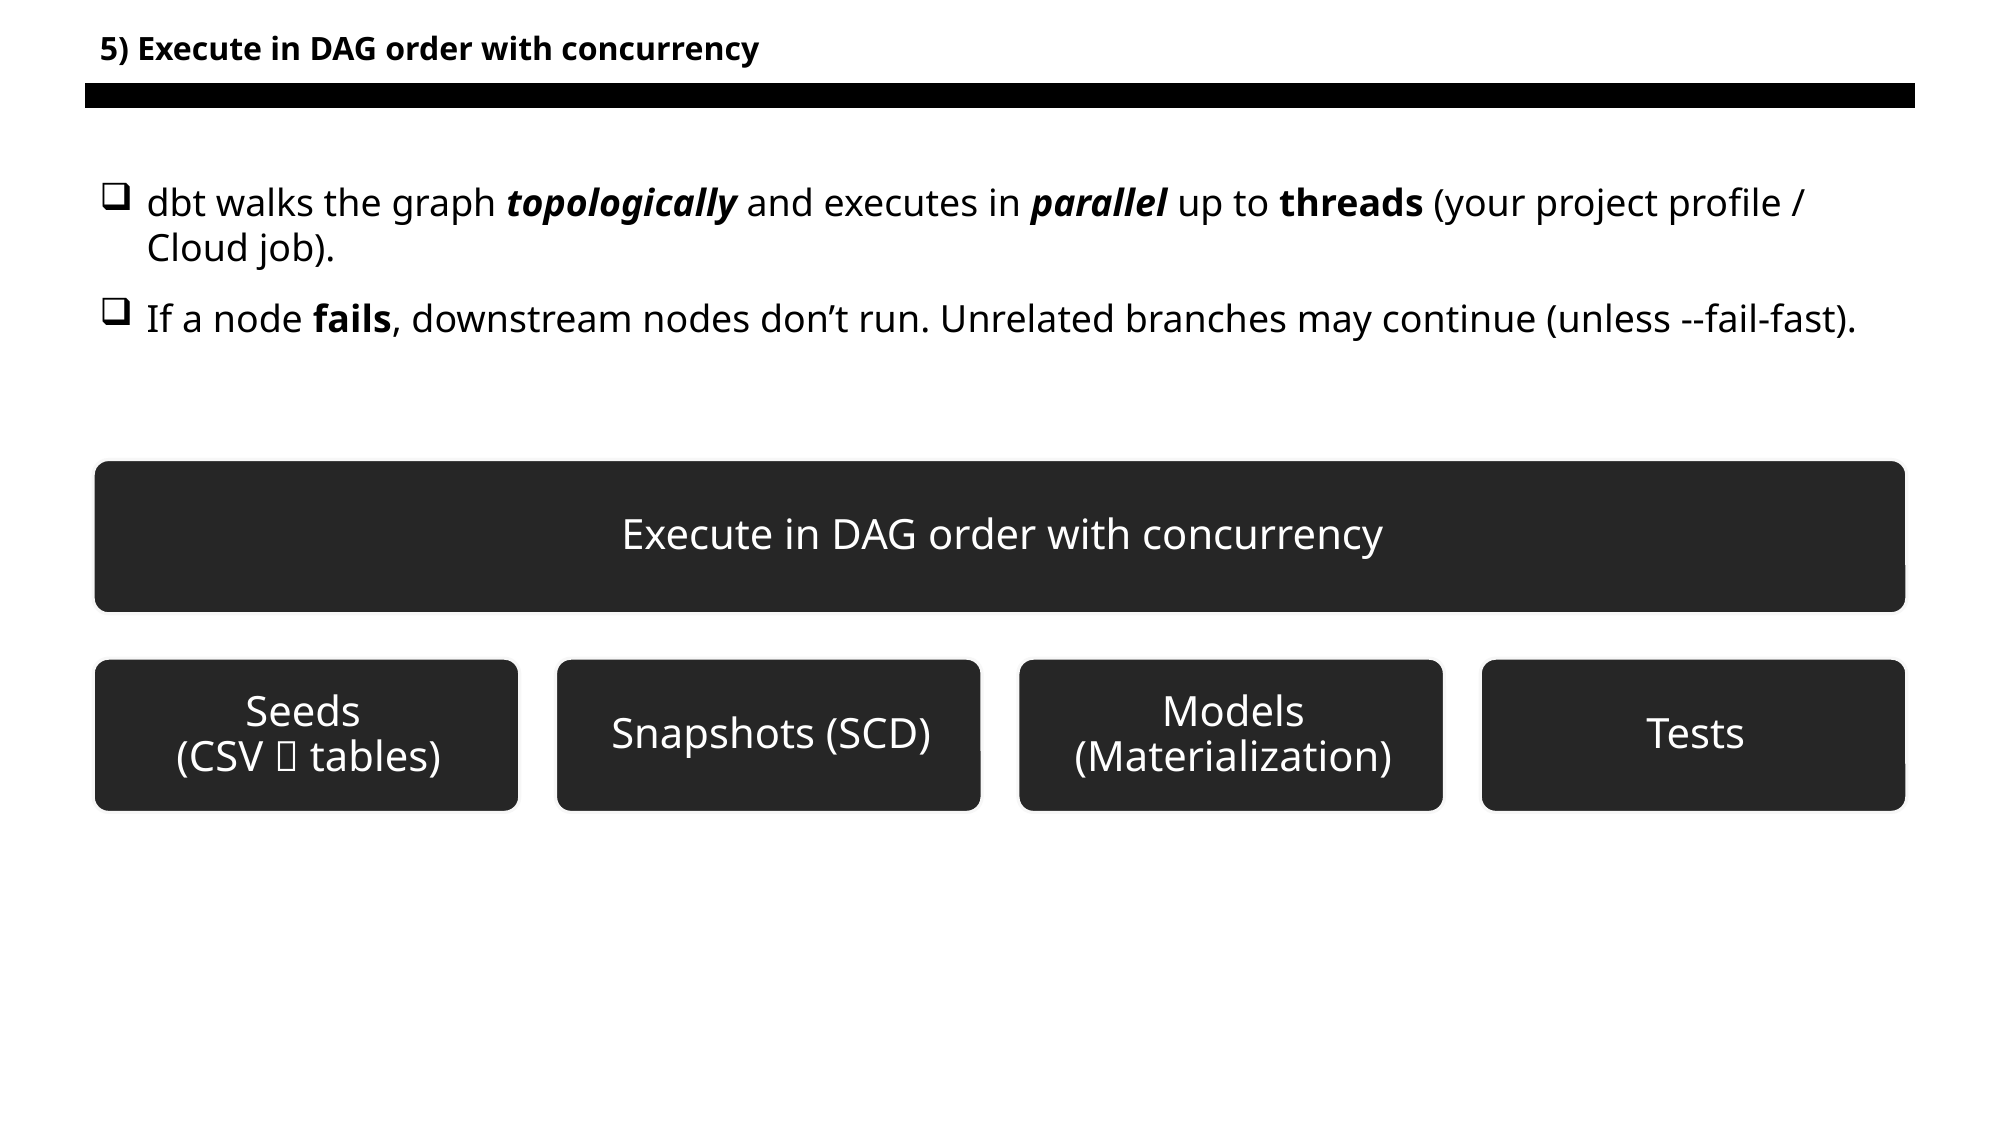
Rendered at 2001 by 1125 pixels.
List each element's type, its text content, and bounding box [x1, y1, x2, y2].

text_box dbt walks the graph topologically and executes in parallel up to threads (your project profile / Cloud job). If a node fails, downstream nodes don’t run. Unrelated branches may continue (unless --fail-fast). [84, 172, 1915, 347]
title 5) Execute in DAG order with concurrency [84, 20, 1915, 75]
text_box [92, 458, 1908, 813]
